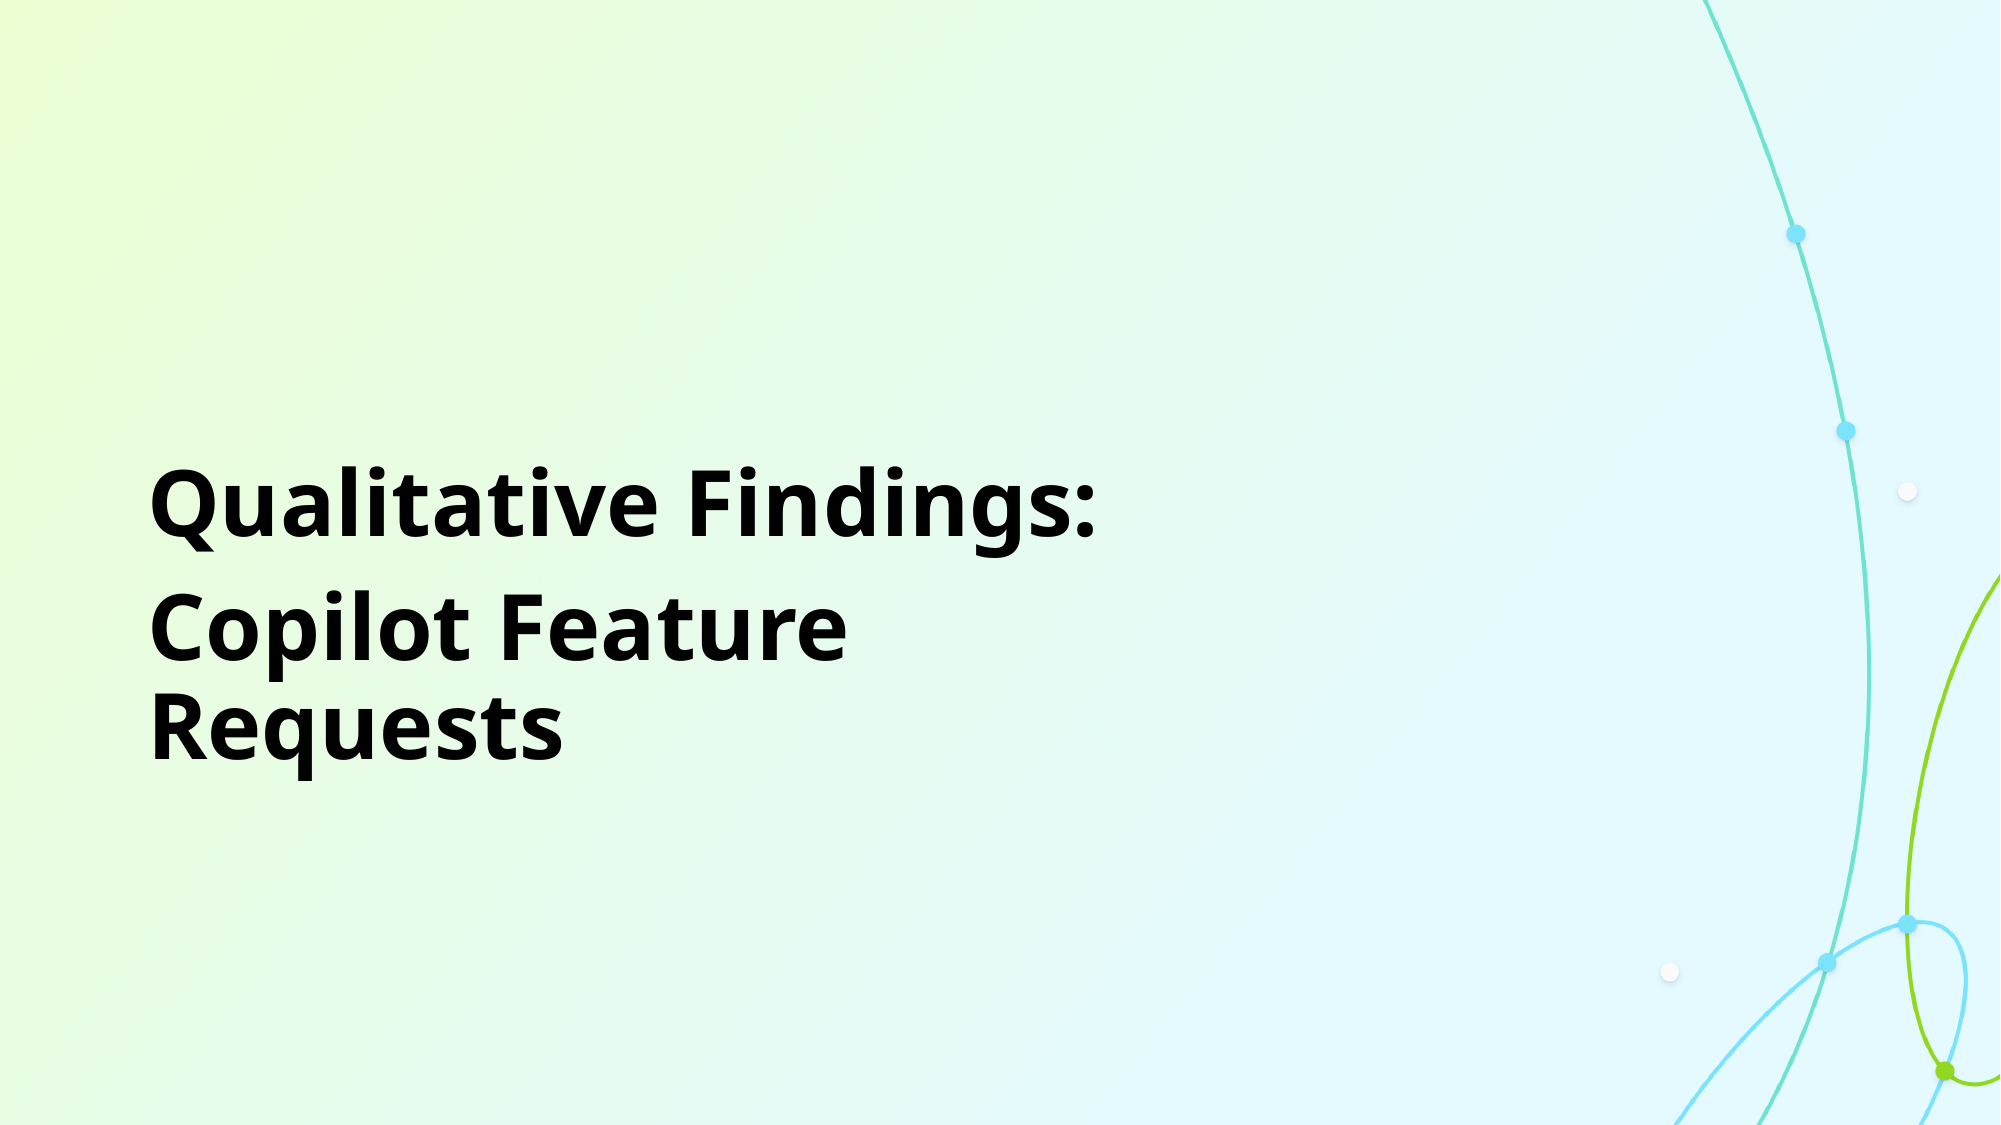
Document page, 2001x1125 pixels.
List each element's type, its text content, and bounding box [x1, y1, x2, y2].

text_box Qualitative Findings: Copilot Feature Requests [132, 449, 1266, 577]
picture [0, 0, 2001, 1125]
